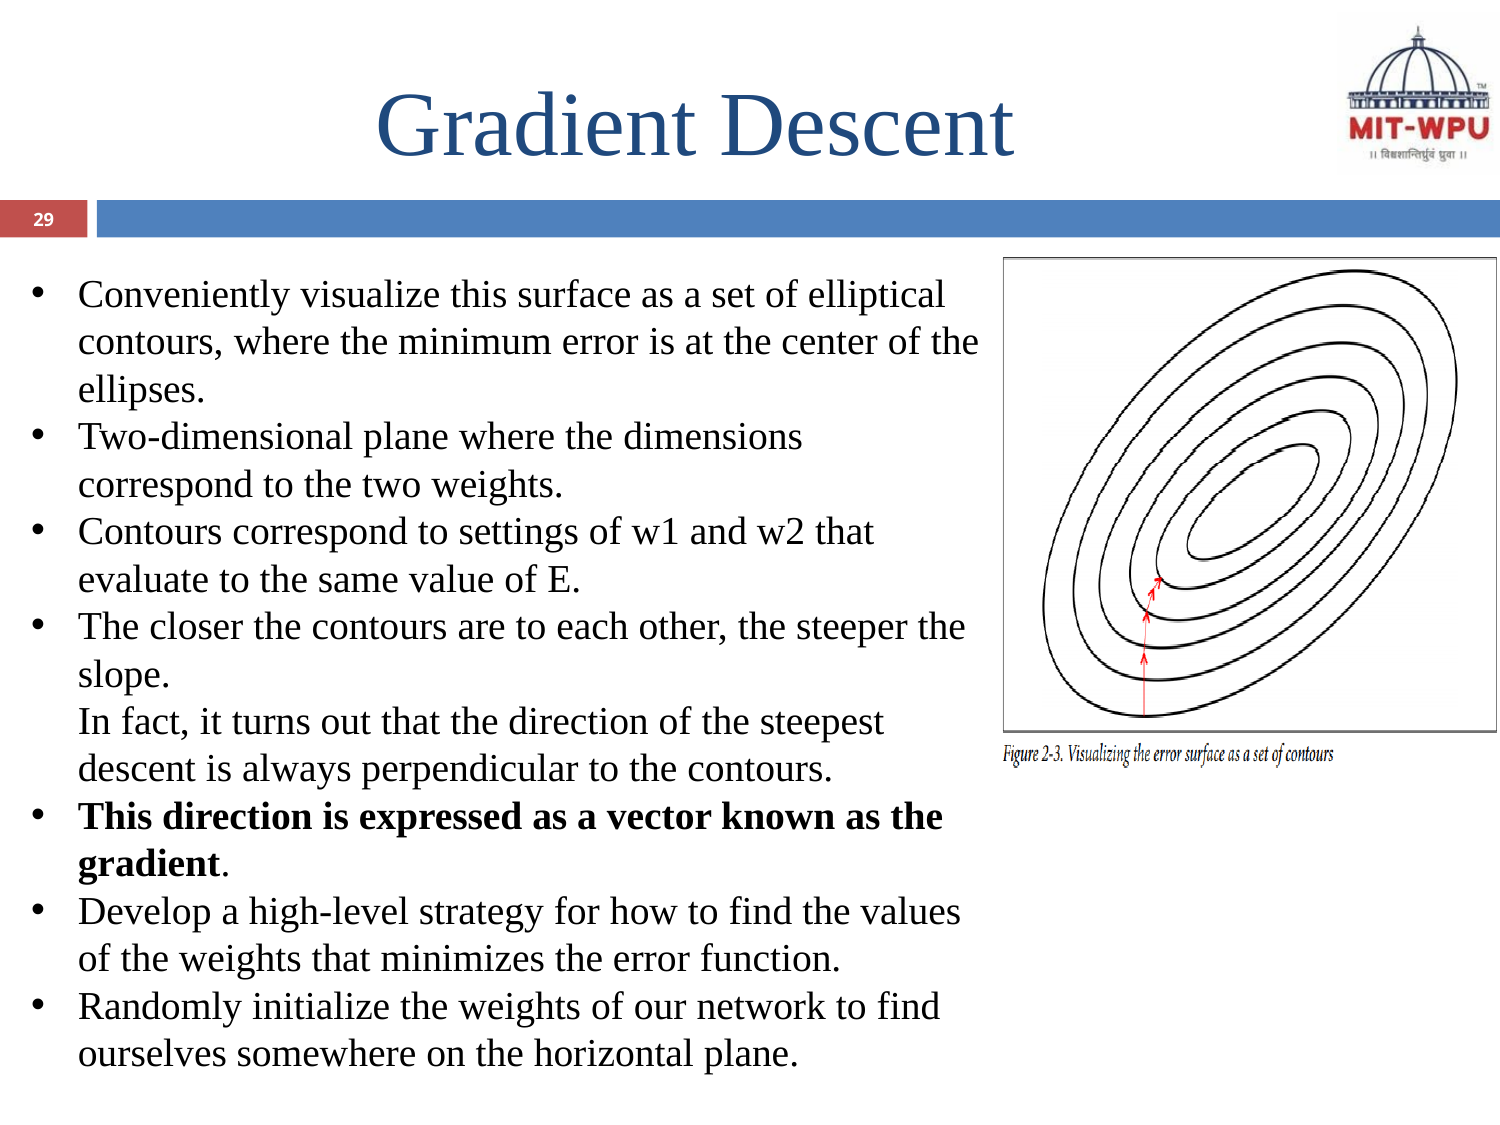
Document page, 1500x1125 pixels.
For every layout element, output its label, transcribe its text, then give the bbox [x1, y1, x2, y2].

slide_number 29 [0, 200, 88, 241]
picture [999, 252, 1500, 771]
text_box Conveniently visualize this surface as a set of elliptical contours, where the minimum error is at the center of the ellipses. Two-dimensional plane where the dimensions correspond to the two weights. Contours correspond to settings of w1 and w2 that evaluate to the same value of E. The closer the contours are to each other, the steeper the slope. In fact, it turns out that the direction of the steepest descent is always perpendicular to the contours. This direction is expressed as a vector known as the gradient. Develop a high-level strategy for how to find the values of the weights that minimizes the error function. Randomly initialize the weights of our network to find ourselves somewhere on the horizontal plane. [16, 252, 1000, 1125]
picture [1337, 12, 1500, 175]
title Gradient Descent [37, 37, 1354, 200]
